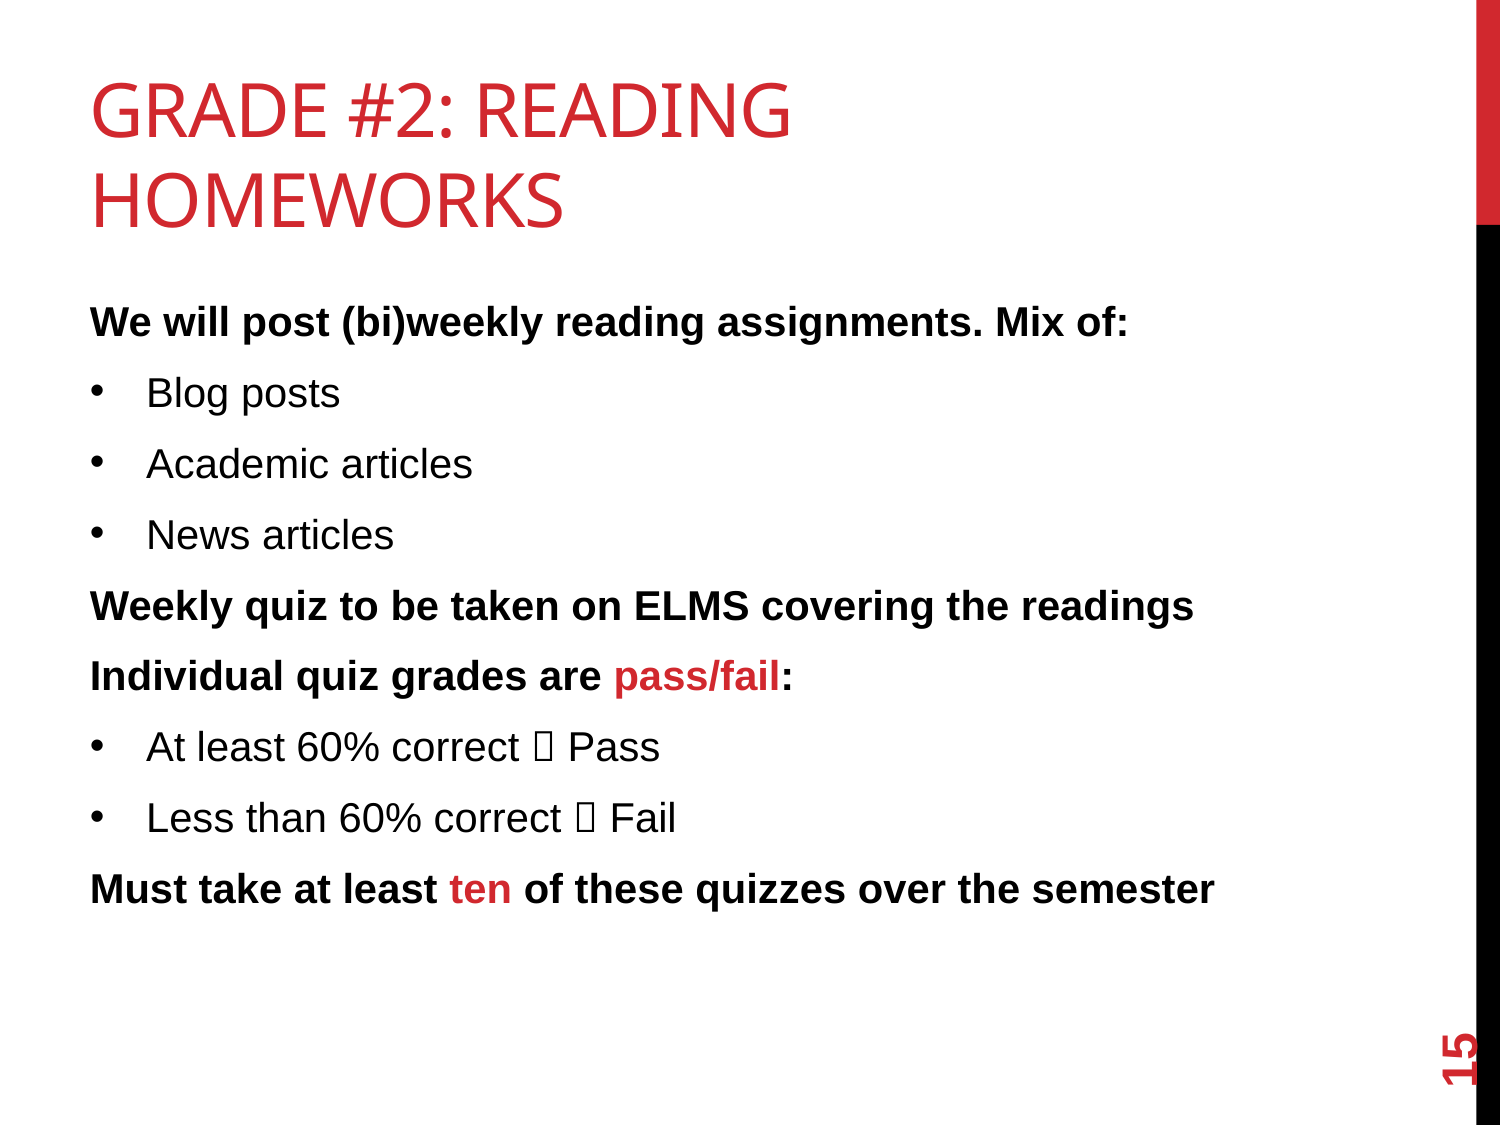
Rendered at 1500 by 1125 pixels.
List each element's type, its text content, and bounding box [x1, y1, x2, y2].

text_box Grade #2: Reading Homeworks [75, 25, 1092, 250]
text_box <number> [1427, 887, 1488, 1104]
text_box We will post (bi)weekly reading assignments. Mix of: Blog posts Academic articles News articles Weekly quiz to be taken on ELMS covering the readings Individual quiz grades are pass/fail: At least 60% correct  Pass Less than 60% correct  Fail Must take at least ten of these quizzes over the semester [74, 287, 1325, 1005]
